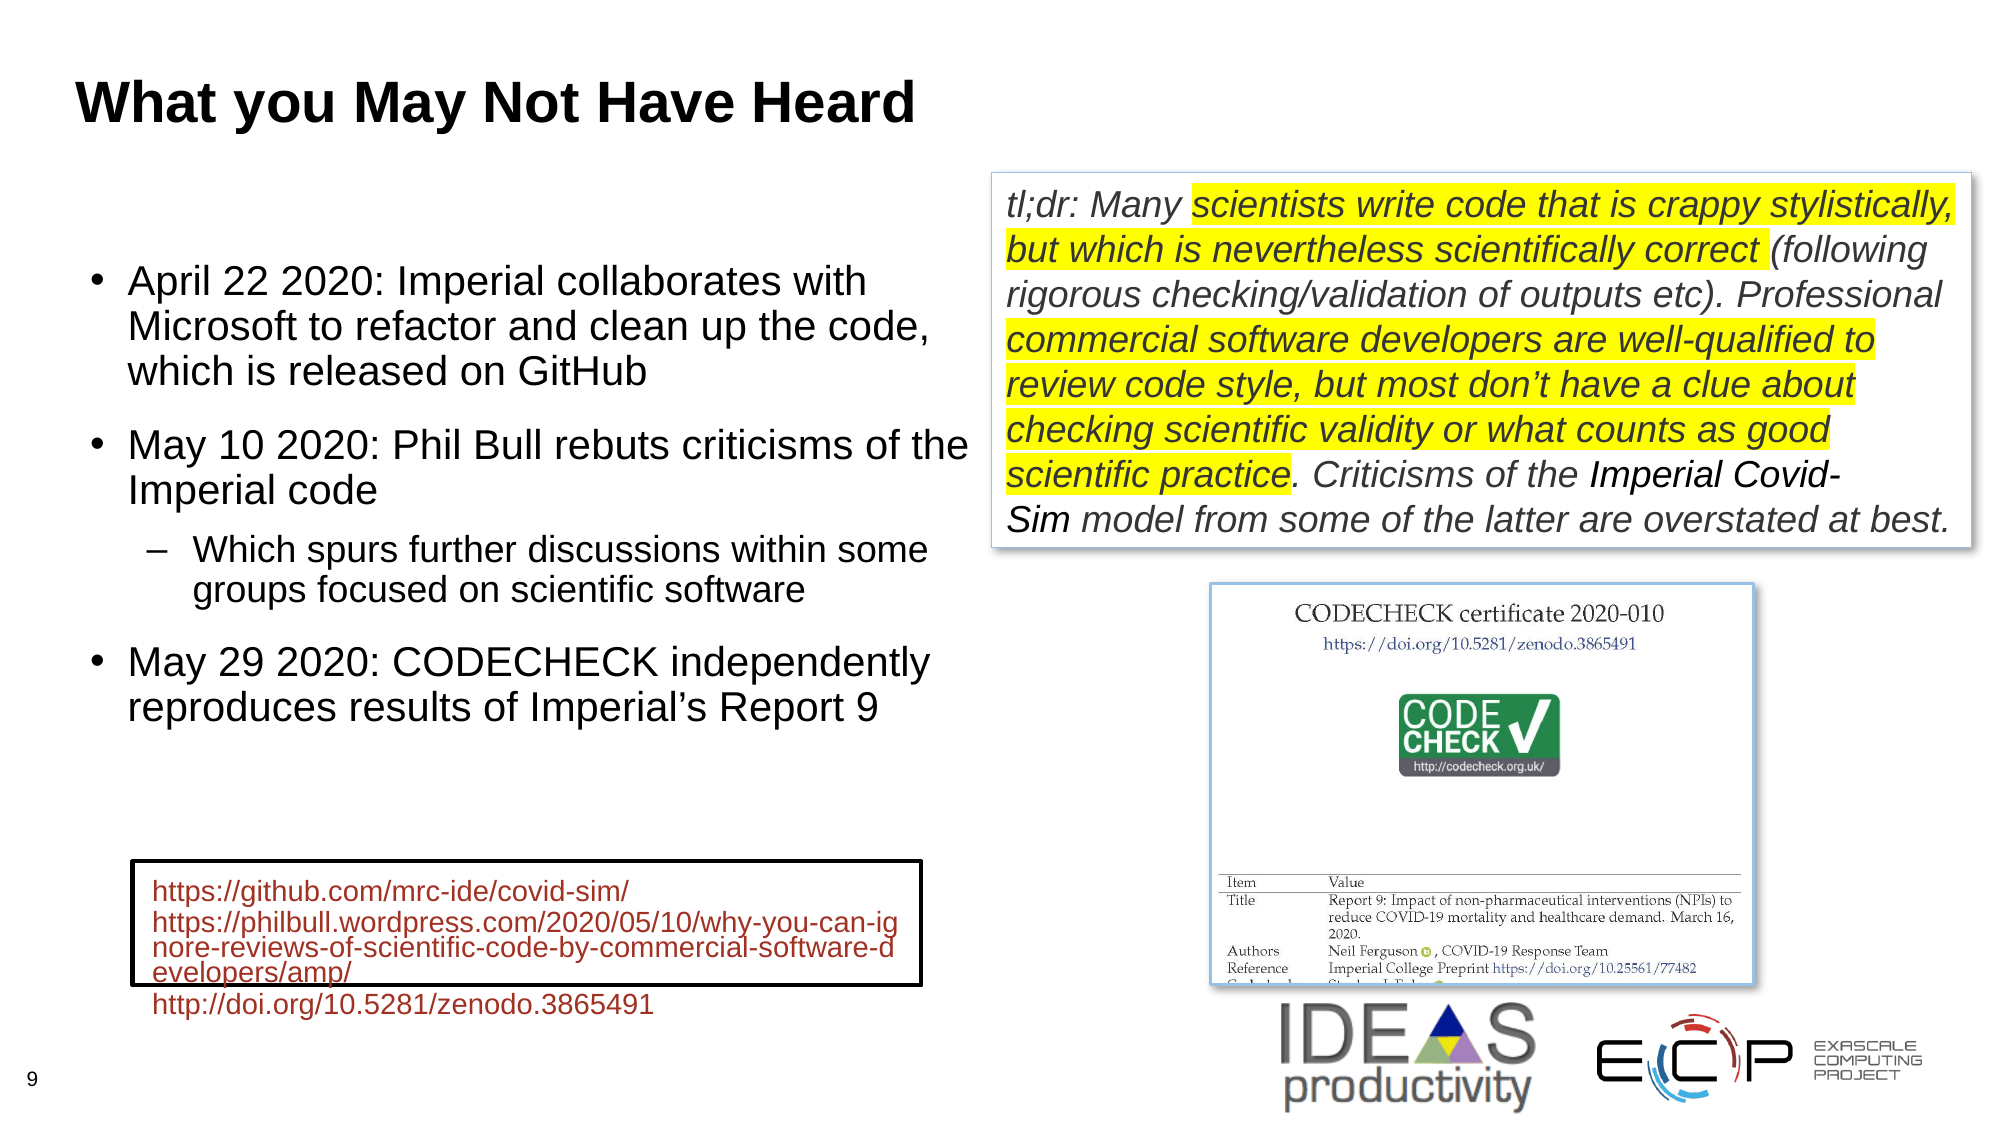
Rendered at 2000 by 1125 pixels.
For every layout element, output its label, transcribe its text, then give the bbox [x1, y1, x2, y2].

picture [1597, 1014, 1922, 1103]
list April 22 2020: Imperial collaborates with Microsoft to refactor and clean up the code, which is released on GitHub May 10 2020: Phil Bull rebuts criticisms of the Imperial code Which spurs further discussions within some groups focused on scientific software May 29 2020: CODECHECK independently reproduces results of Imperial’s Report 9 [73, 250, 993, 807]
picture [1211, 584, 1753, 984]
text_box https://github.com/mrc-ide/covid-sim/ https://philbull.wordpress.com/2020/05/10/why-you-can-ignore-reviews-of-scientific-code-by-commercial-software-developers/amp/ http://doi.org/10.5281/zenodo.3865491 [130, 859, 923, 987]
picture [1280, 1002, 1537, 1114]
title What you May Not Have Heard [59, 67, 1927, 218]
text_box tl;dr: Many scientists write code that is crappy stylistically, but which is nevertheless scientifically correct (following rigorous checking/validation of outputs etc). Professional commercial software developers are well-qualified to review code style, but most don’t have a clue about checking scientific validity or what counts as good scientific practice. Criticisms of the Imperial Covid-Sim model from some of the latter are overstated at best. [991, 172, 1972, 548]
